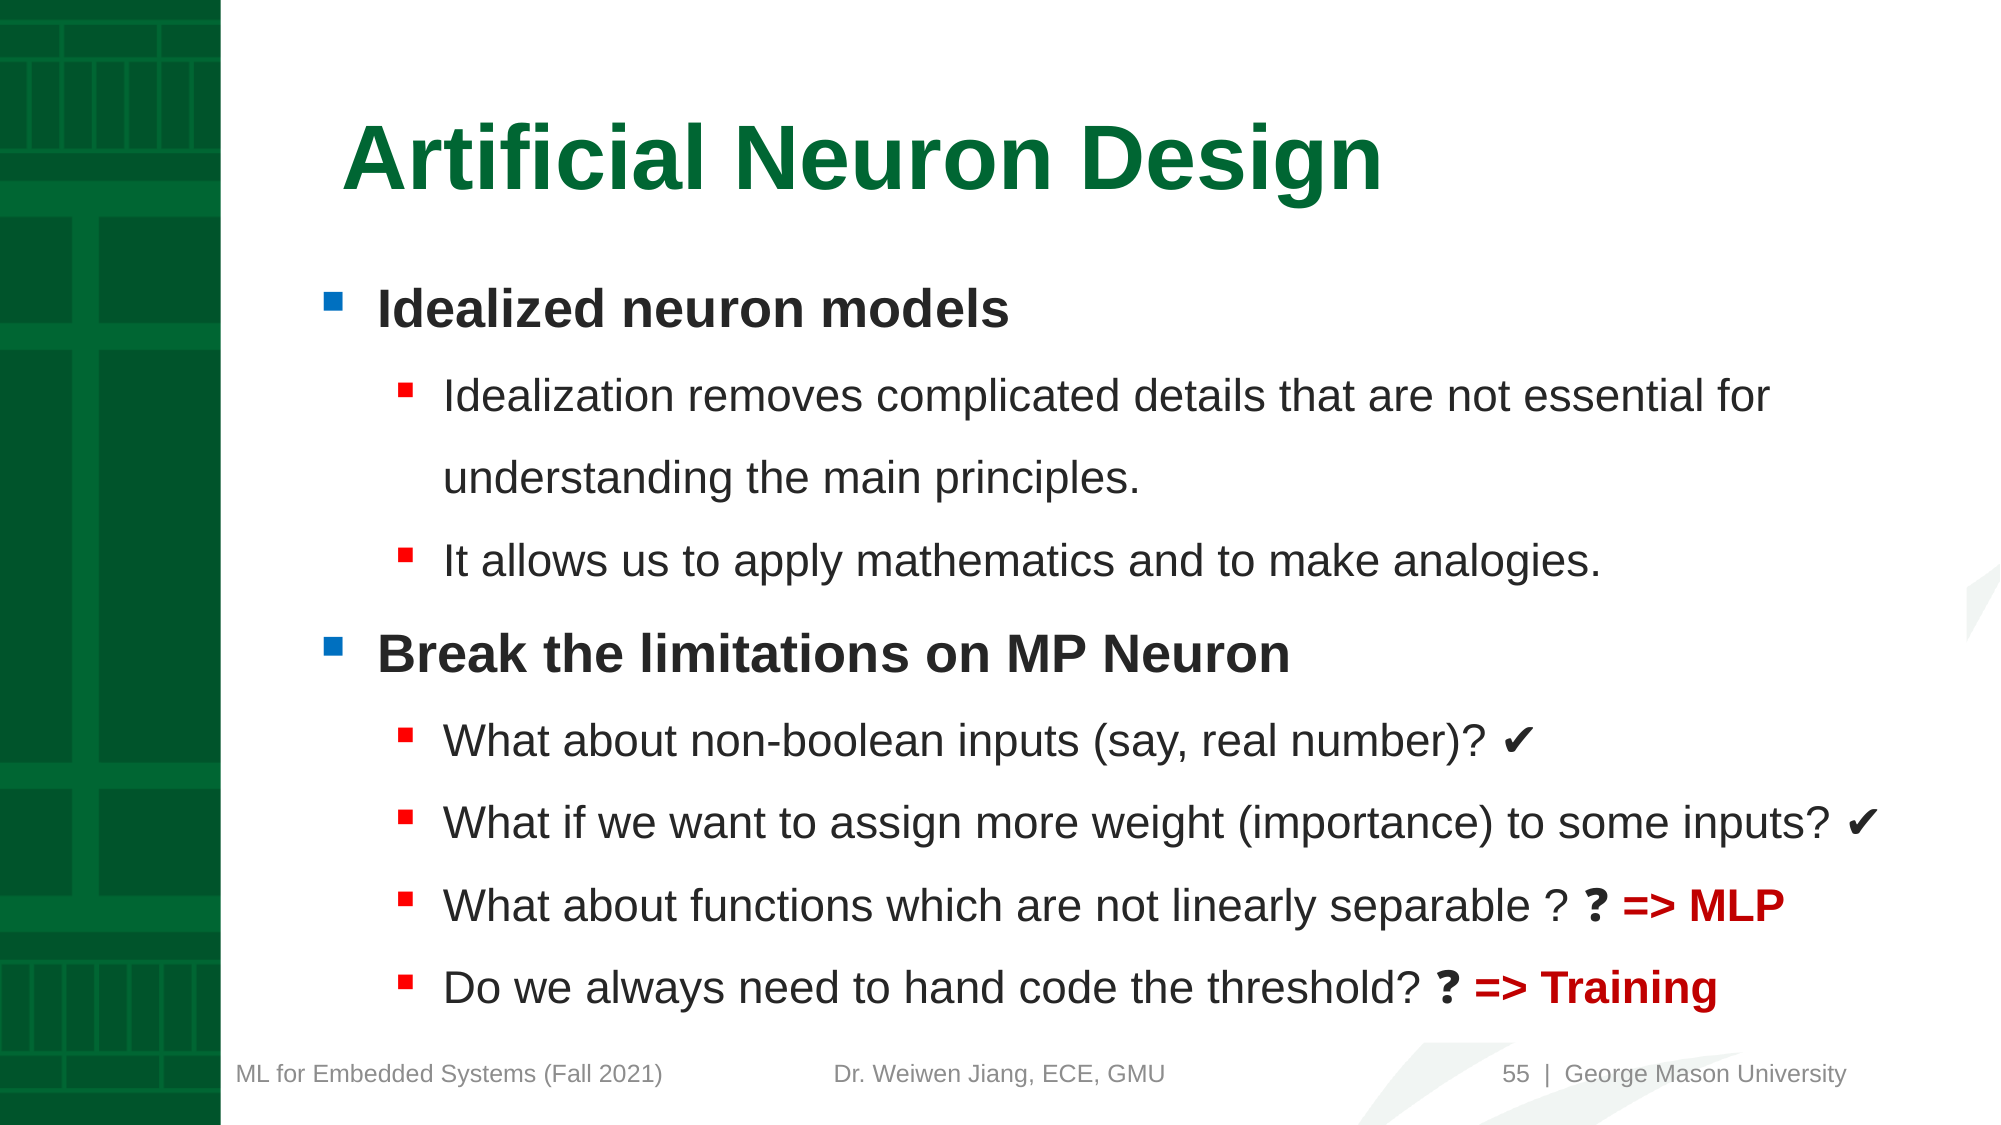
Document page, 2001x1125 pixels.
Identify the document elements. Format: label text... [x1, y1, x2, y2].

title Artificial Neuron Design [326, 0, 1831, 218]
picture [0, 0, 221, 1125]
slide_number 55 | George Mason University [1412, 1043, 1863, 1103]
list Idealized neuron models Idealization removes complicated details that are not essential for understanding the main principles. It allows us to apply mathematics and to make analogies. Break the limitations on MP Neuron What about non-boolean inputs (say, real number)? ✔ What if we want to assign more weight (importance) to some inputs? ✔ What about functions which are not linearly separable ? ❓ => MLP Do we always need to hand code the threshold? ❓ => Training [306, 233, 1967, 1043]
